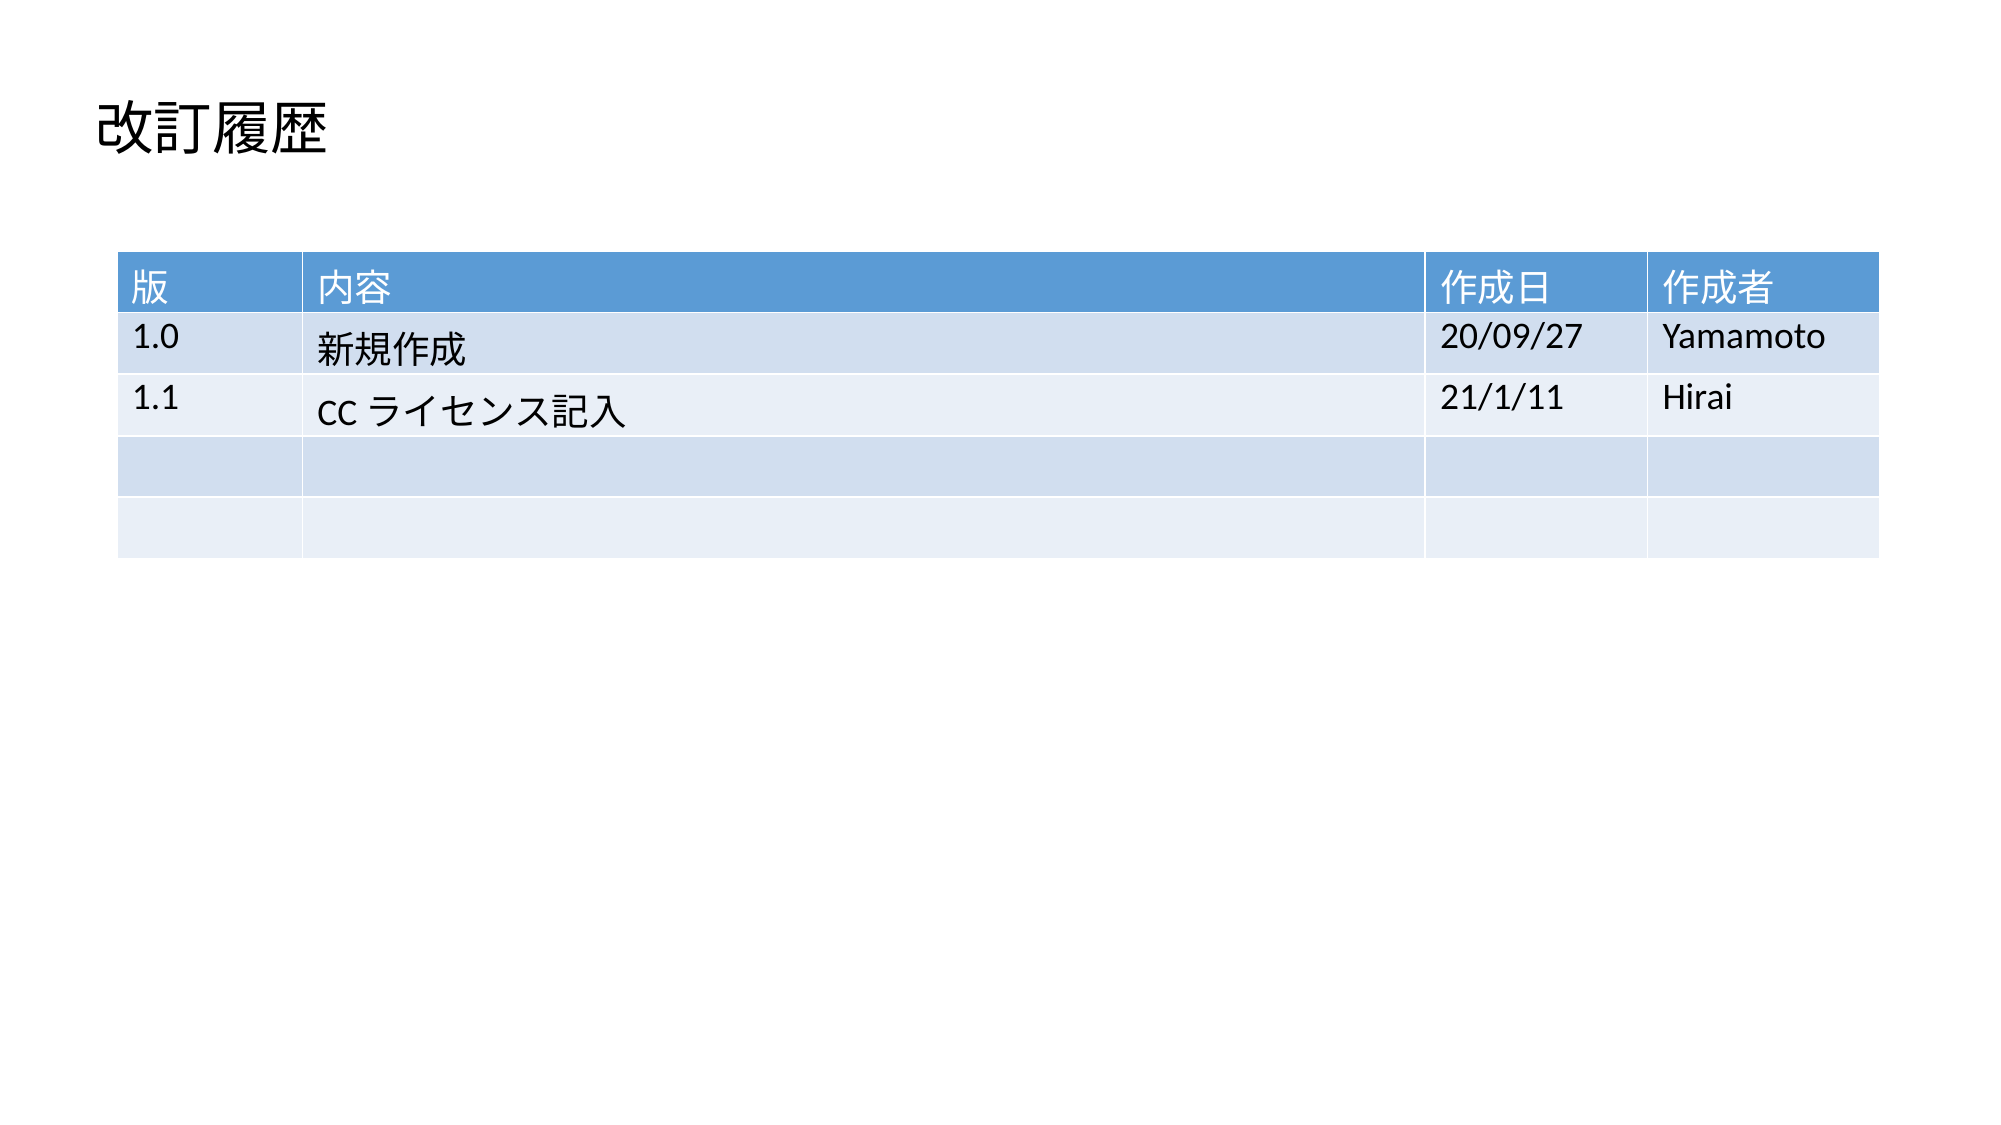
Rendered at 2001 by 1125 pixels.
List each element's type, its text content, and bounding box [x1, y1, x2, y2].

table_cell [1426, 498, 1647, 558]
table_cell 21/1/11 [1426, 375, 1647, 435]
table_header 作成日 [1426, 252, 1647, 312]
table_cell [303, 437, 1424, 496]
table_header 版 [118, 252, 302, 312]
table_cell CCライセンス記入 [303, 375, 1424, 435]
table_cell Hirai [1648, 375, 1879, 435]
table_cell [118, 437, 302, 496]
text_box 改訂履歴 [81, 83, 344, 169]
table_cell Yamamoto [1648, 313, 1879, 373]
table_cell [118, 498, 302, 558]
table_header 作成者 [1648, 252, 1879, 312]
table_cell [1426, 437, 1647, 496]
table_cell [303, 498, 1424, 558]
table_cell [1648, 498, 1879, 558]
table_cell 1.0 [118, 313, 302, 373]
table_cell 新規作成 [303, 313, 1424, 373]
table_header 内容 [303, 252, 1424, 312]
table_cell [1648, 437, 1879, 496]
table_cell 1.1 [118, 375, 302, 435]
table_cell 20/09/27 [1426, 313, 1647, 373]
